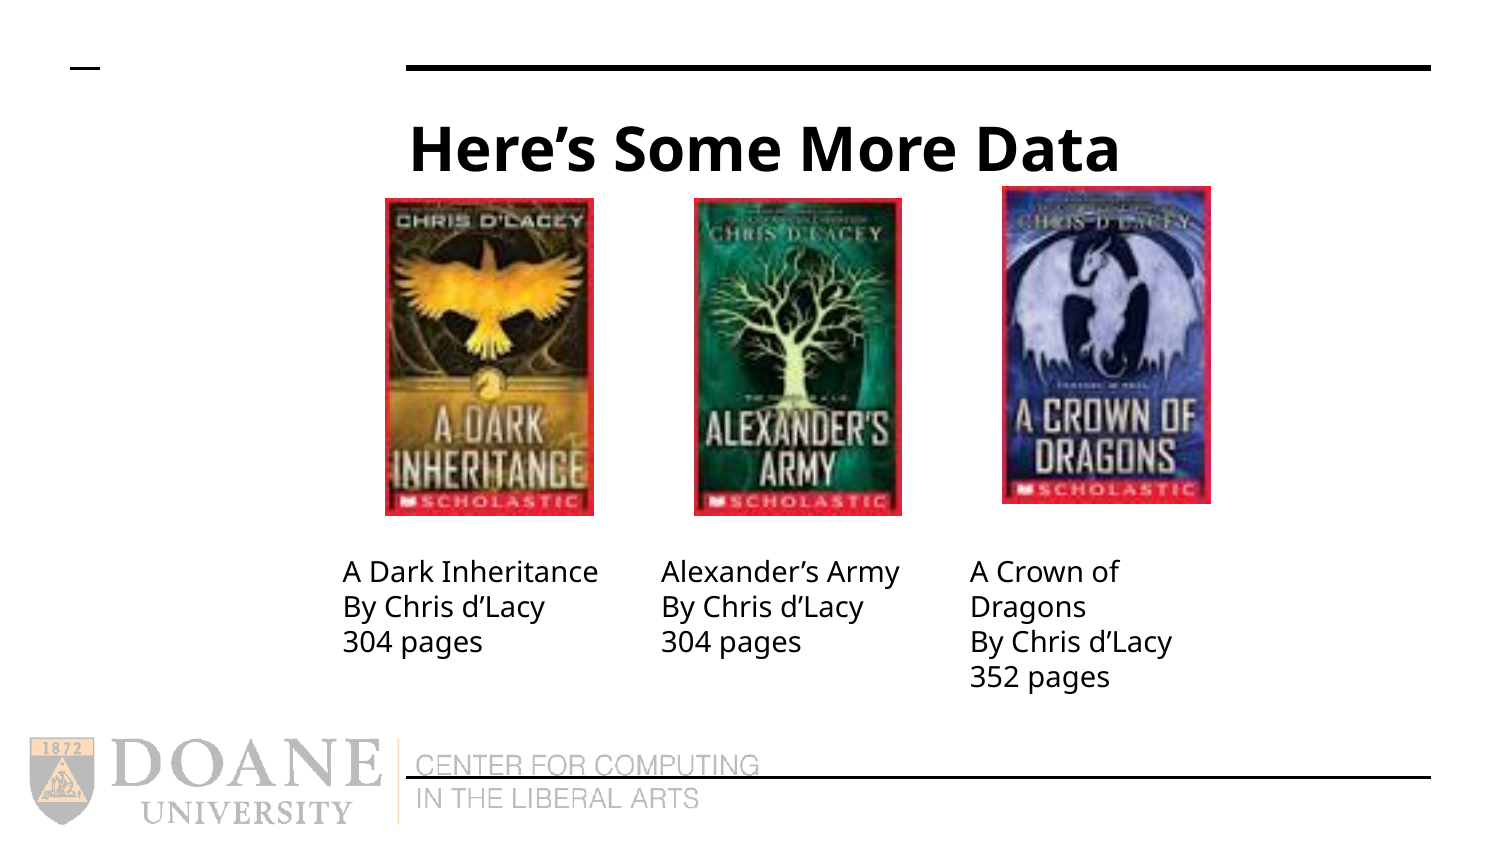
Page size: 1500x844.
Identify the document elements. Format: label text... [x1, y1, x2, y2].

title Here’s Some More Data [393, 94, 1431, 199]
text_box Alexander’s Army By Chris d’Lacy 304 pages [646, 538, 950, 702]
text_box A Dark Inheritance By Chris d’Lacy 304 pages [327, 538, 631, 702]
picture [1002, 186, 1211, 504]
text_box A Crown of Dragons By Chris d’Lacy 352 pages [954, 538, 1258, 702]
picture [385, 198, 594, 516]
picture [693, 198, 902, 516]
